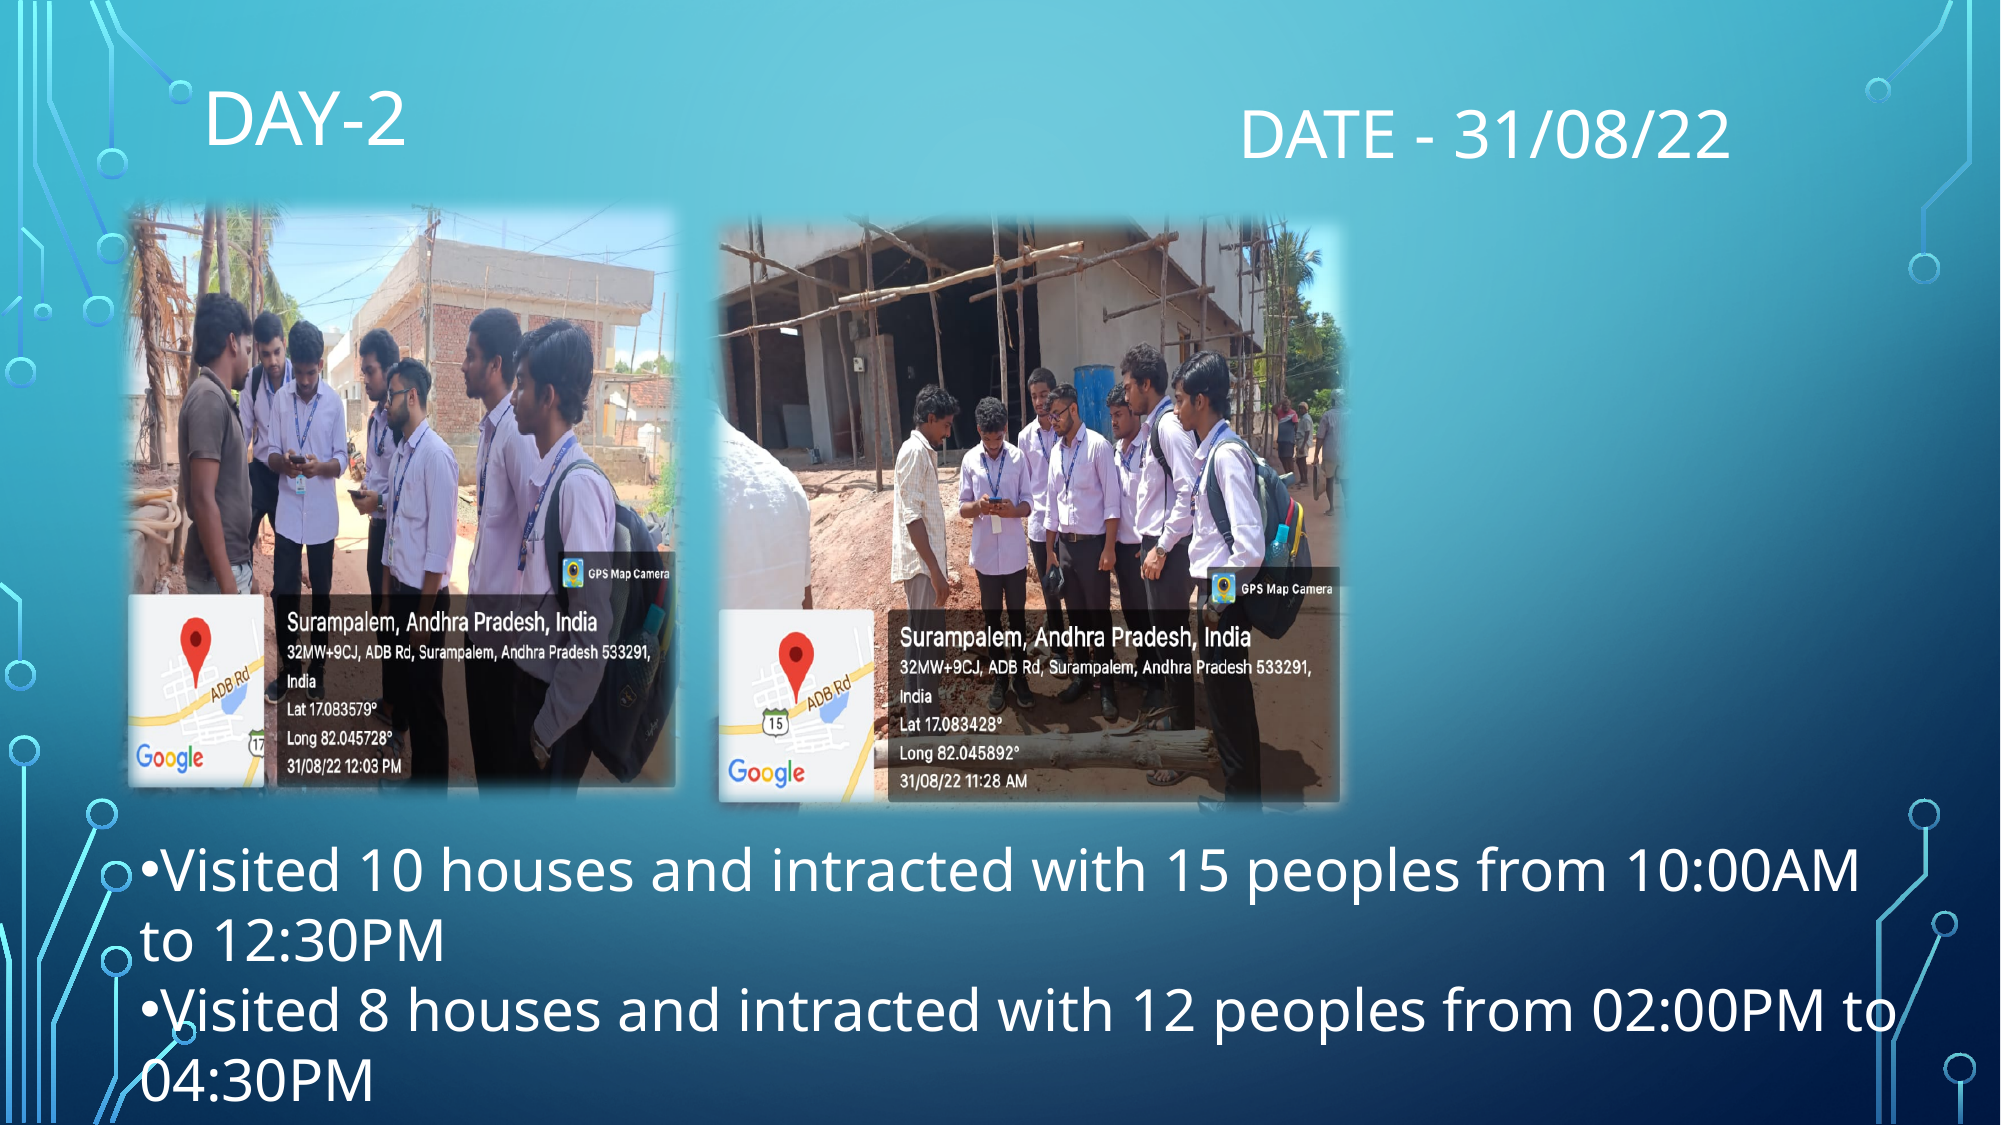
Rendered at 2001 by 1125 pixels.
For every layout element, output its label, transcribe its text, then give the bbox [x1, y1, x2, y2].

text_box Visited 10 houses and intracted with 15 peoples from 10:00AM to 12:30PM Visited 8 houses and intracted with 12 peoples from 02:00PM to 04:30PM [125, 825, 1934, 1121]
picture [701, 207, 1357, 821]
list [112, 192, 691, 806]
text_box DATE - 31/08/22 [1223, 84, 1784, 180]
title Day-2 [187, 0, 1813, 243]
